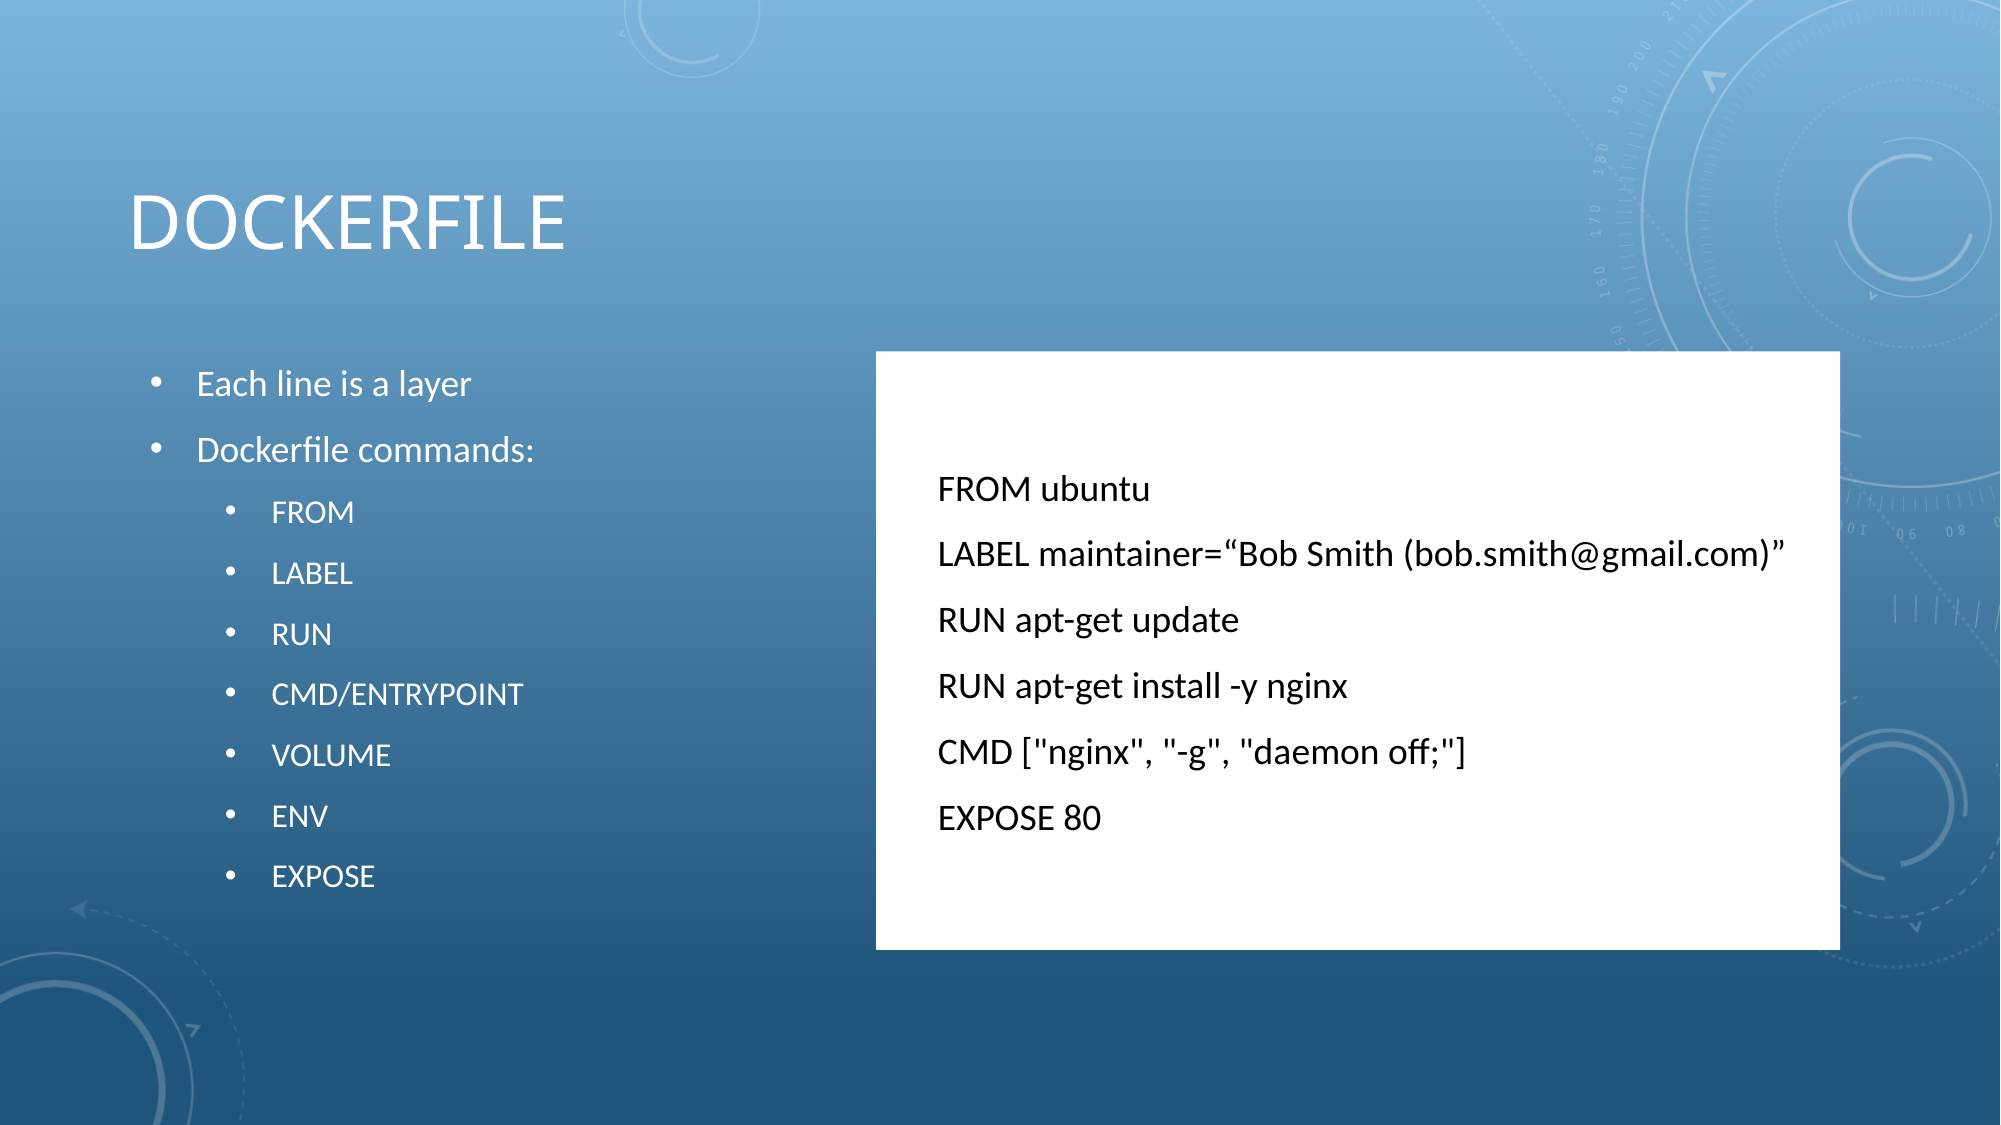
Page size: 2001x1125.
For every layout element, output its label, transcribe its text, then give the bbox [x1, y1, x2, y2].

title Dockerfile [112, 99, 1775, 339]
picture [0, 0, 2000, 1125]
text_box Each line is a layer Dockerfile commands: FROM LABEL RUN CMD/ENTRYPOINT VOLUME ENV EXPOSE [134, 351, 988, 950]
list FROM ubuntu LABEL maintainer=“Bob Smith (bob.smith@gmail.com)” RUN apt-get update RUN apt-get install -y nginx CMD ["nginx", "-g", "daemon off;"] EXPOSE 80 [988, 351, 1841, 950]
